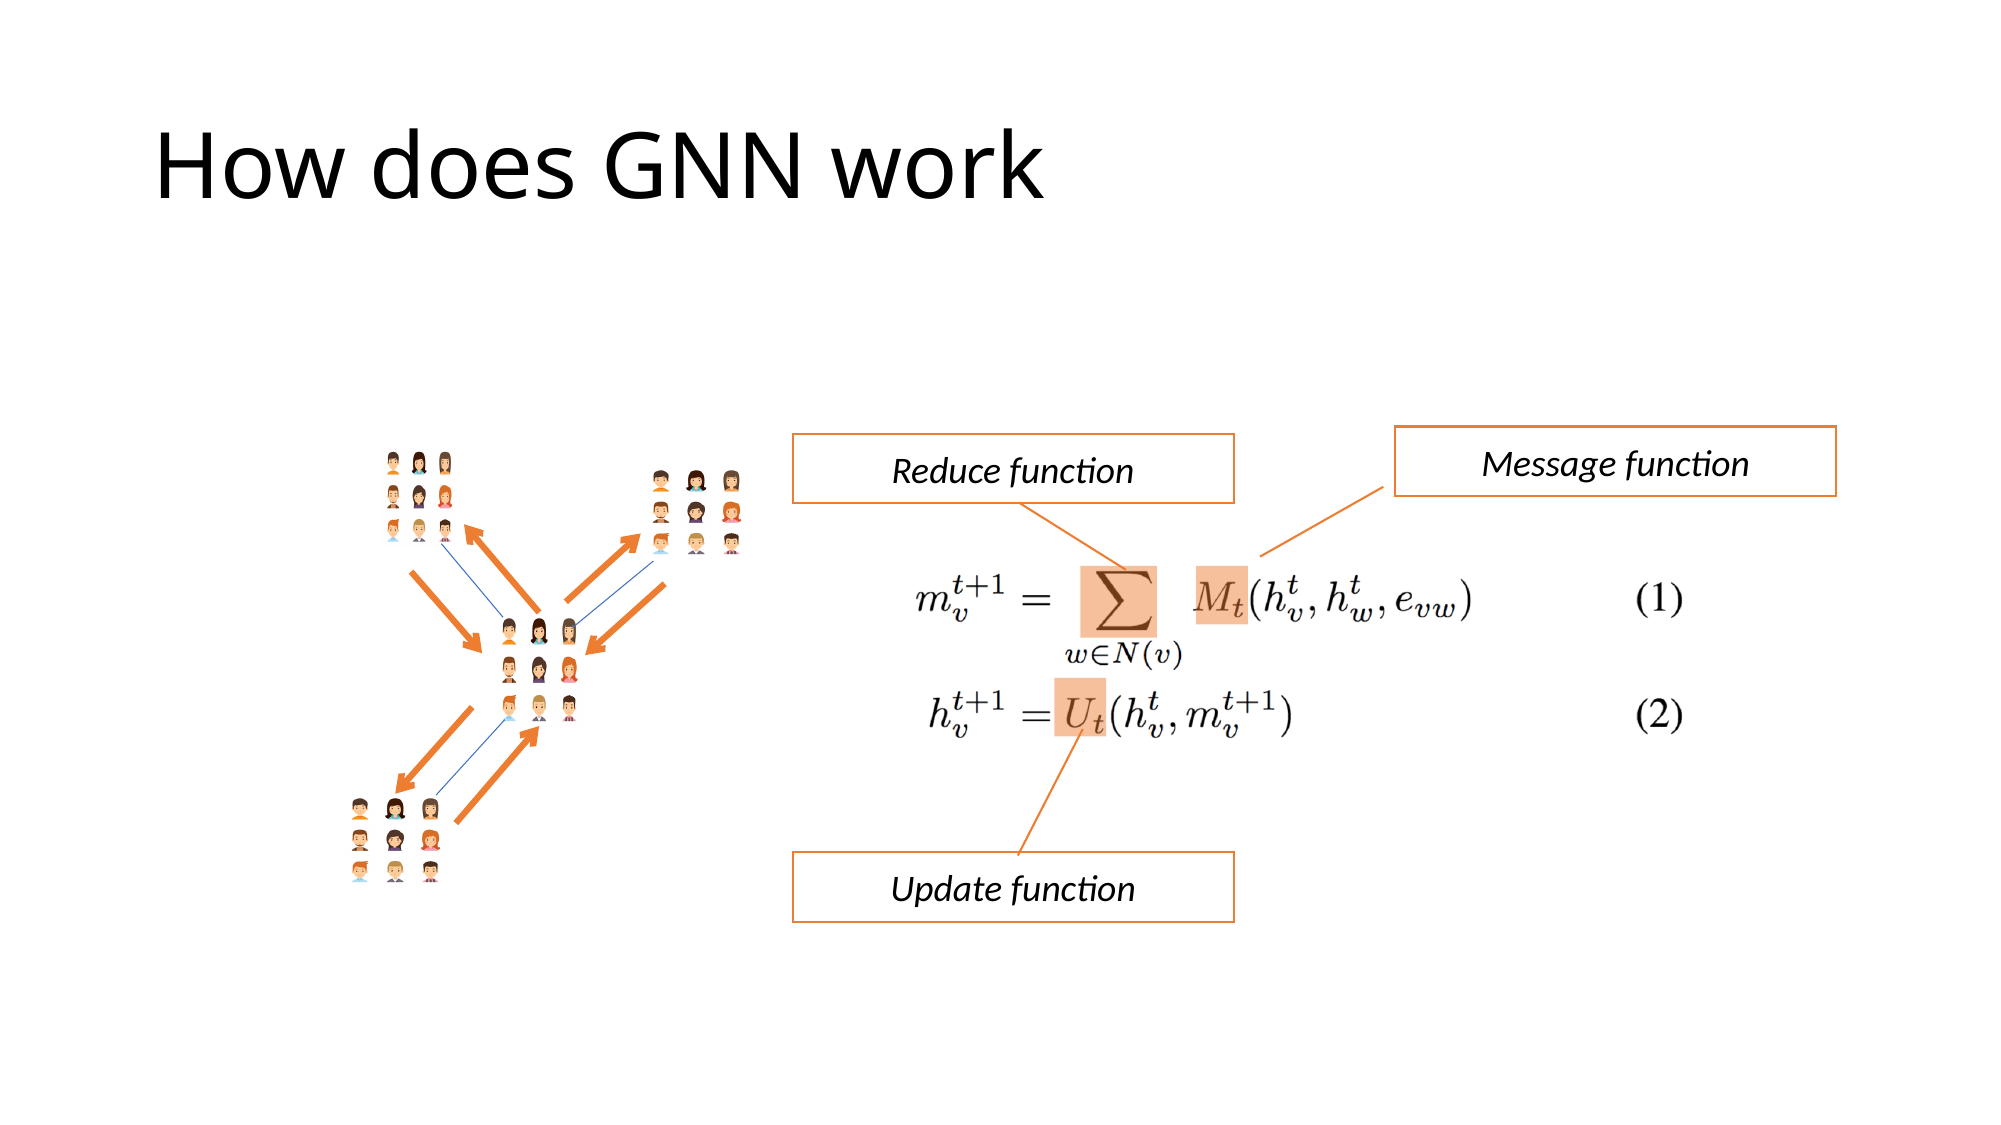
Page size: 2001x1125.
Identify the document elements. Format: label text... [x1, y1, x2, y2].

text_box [410, 571, 483, 654]
text_box Reduce function [792, 433, 1196, 540]
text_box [483, 613, 504, 618]
picture [494, 612, 584, 727]
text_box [395, 706, 473, 794]
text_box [455, 726, 540, 824]
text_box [572, 602, 585, 628]
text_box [463, 524, 540, 613]
text_box Update function [792, 775, 1235, 923]
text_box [441, 543, 463, 571]
picture [342, 793, 448, 887]
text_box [1196, 426, 1837, 625]
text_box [585, 583, 665, 656]
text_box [641, 560, 654, 583]
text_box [565, 533, 641, 602]
picture [885, 540, 1720, 775]
title How does GNN work [137, 59, 1863, 278]
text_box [473, 719, 505, 726]
picture [643, 465, 749, 559]
picture [379, 446, 458, 547]
